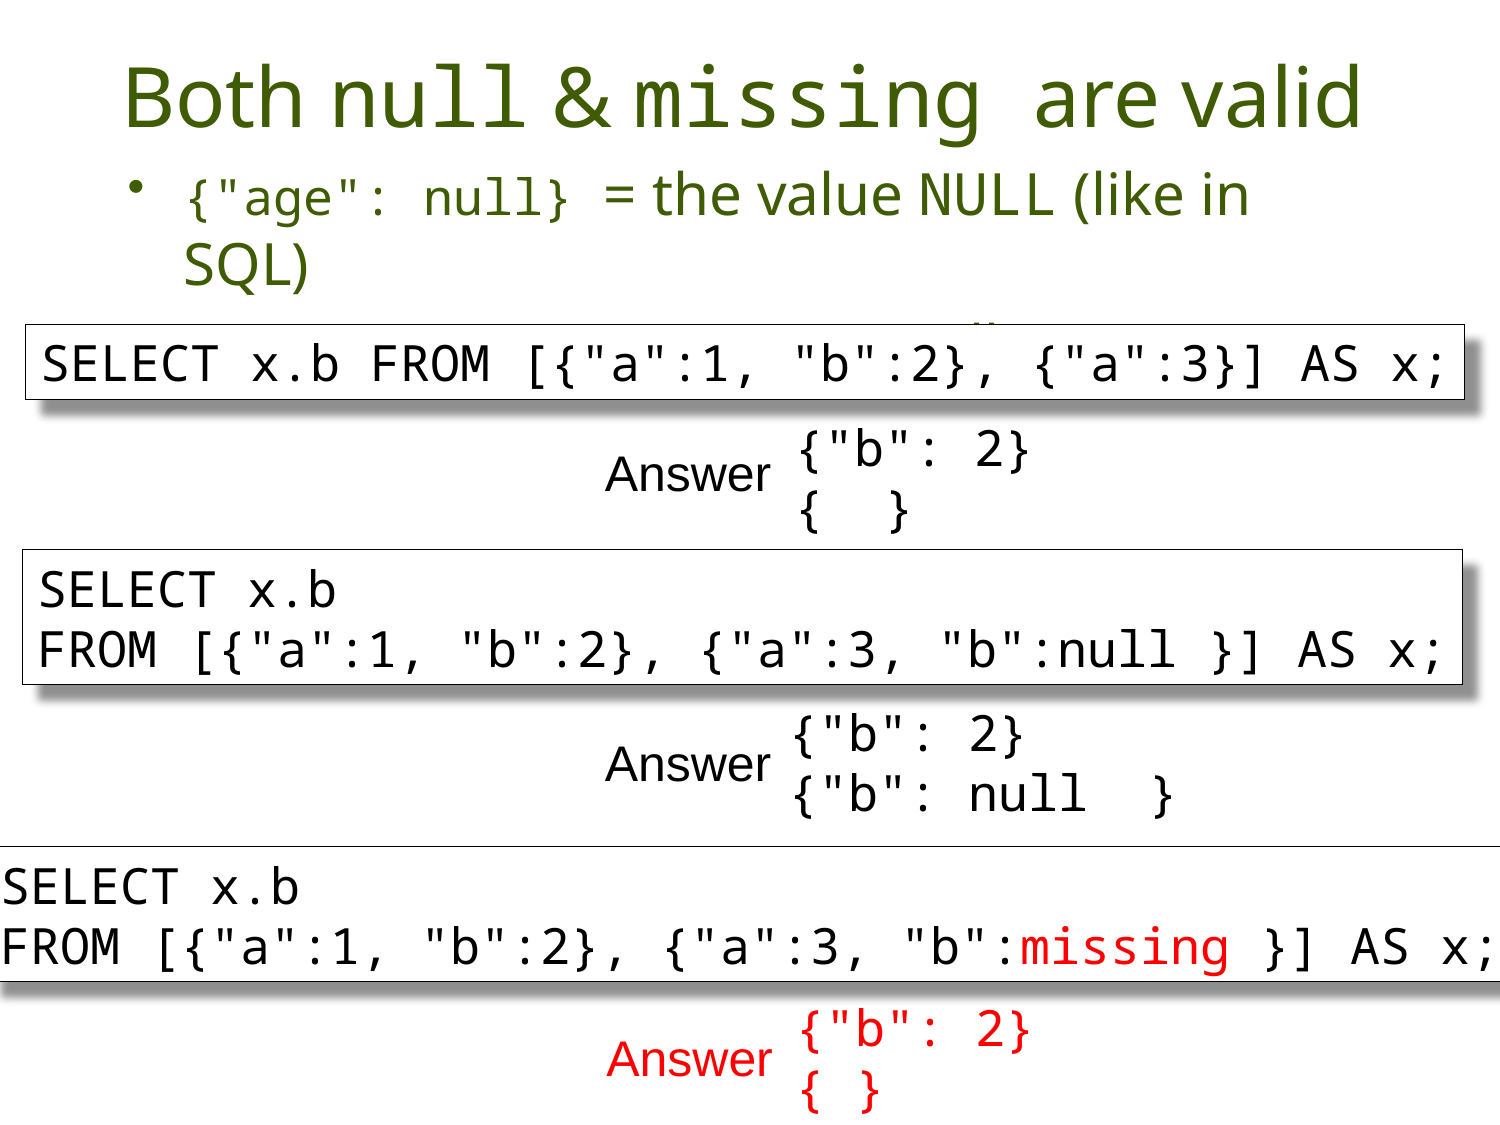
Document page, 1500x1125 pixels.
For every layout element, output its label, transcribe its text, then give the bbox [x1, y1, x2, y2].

list {"age": null} = the value NULL (like in SQL) {"age": missing} = { } = really missing [112, 149, 1388, 324]
text_box {"b": 2} { } [781, 988, 1051, 1124]
text_box Answer [589, 723, 787, 799]
text_box SELECT x.b FROM [{"a":1, "b":2}, {"a":3, "b":missing }] AS x; [0, 846, 1500, 982]
text_box {"b": 2} { } [779, 409, 1049, 544]
text_box SELECT x.b FROM [{"a":1, "b":2}, {"a":3, "b":null }] AS x; [22, 549, 1463, 685]
text_box SELECT x.b FROM [{"a":1, "b":2}, {"a":3}] AS x; [25, 324, 1465, 400]
text_box Answer [589, 434, 787, 509]
text_box Answer [591, 1018, 788, 1094]
text_box {"b": 2} {"b": null } [774, 693, 1194, 829]
title Both null & missing are valid [0, 0, 1488, 189]
